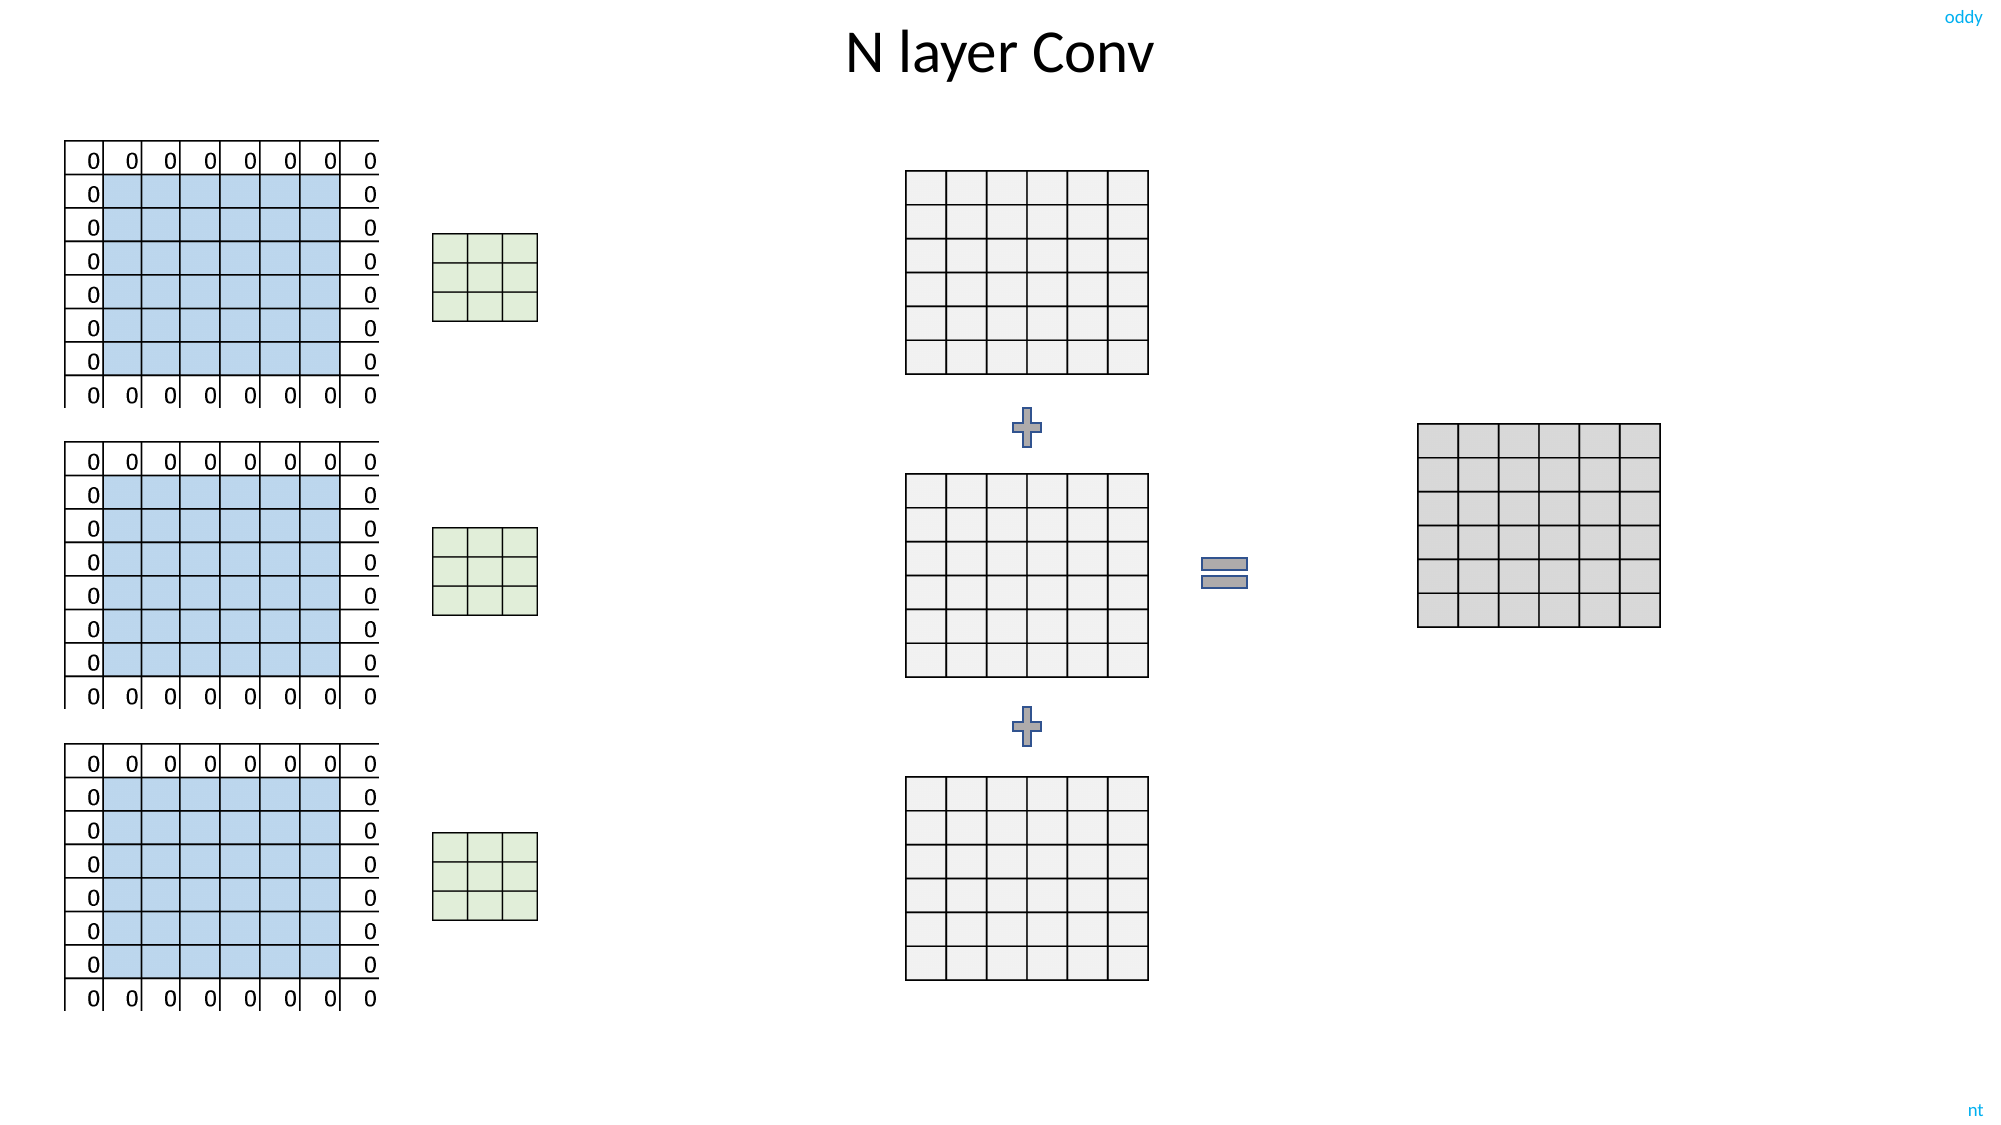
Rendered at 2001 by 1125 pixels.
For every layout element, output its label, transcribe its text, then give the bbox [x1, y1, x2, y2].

text_box [1201, 558, 1247, 571]
text_box [1013, 407, 1041, 448]
picture [432, 527, 538, 616]
picture [432, 832, 538, 922]
text_box [1013, 707, 1041, 747]
picture [64, 743, 379, 1011]
picture [905, 776, 1149, 981]
picture [64, 441, 379, 710]
text_box [1201, 576, 1247, 588]
picture [432, 233, 538, 323]
picture [905, 473, 1149, 678]
picture [905, 170, 1149, 375]
picture [1417, 423, 1662, 628]
title N layer Conv [13, 12, 1987, 94]
picture [64, 139, 379, 408]
